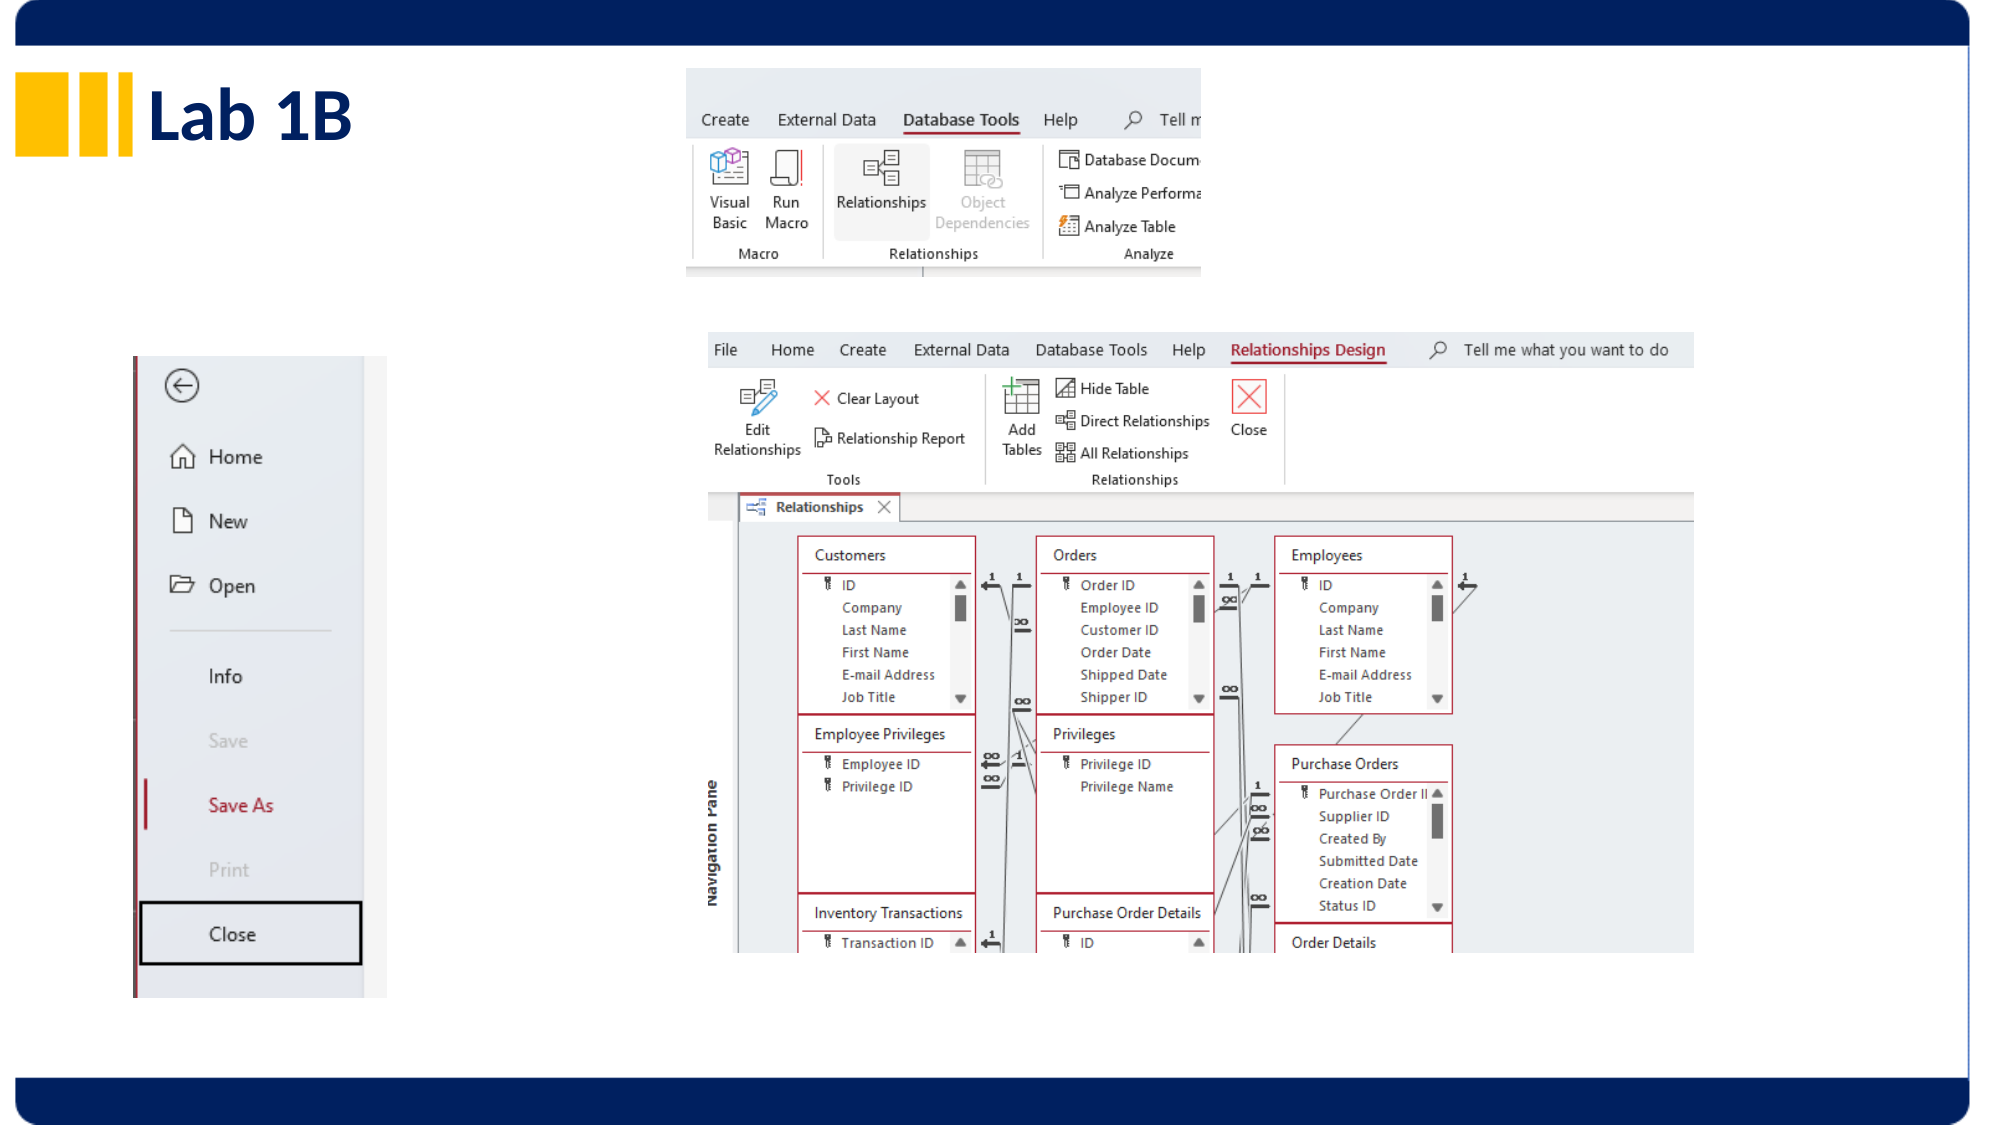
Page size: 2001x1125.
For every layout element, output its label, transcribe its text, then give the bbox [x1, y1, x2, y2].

picture [0, 0, 2001, 1125]
text_box Lab 1B [133, 60, 458, 172]
